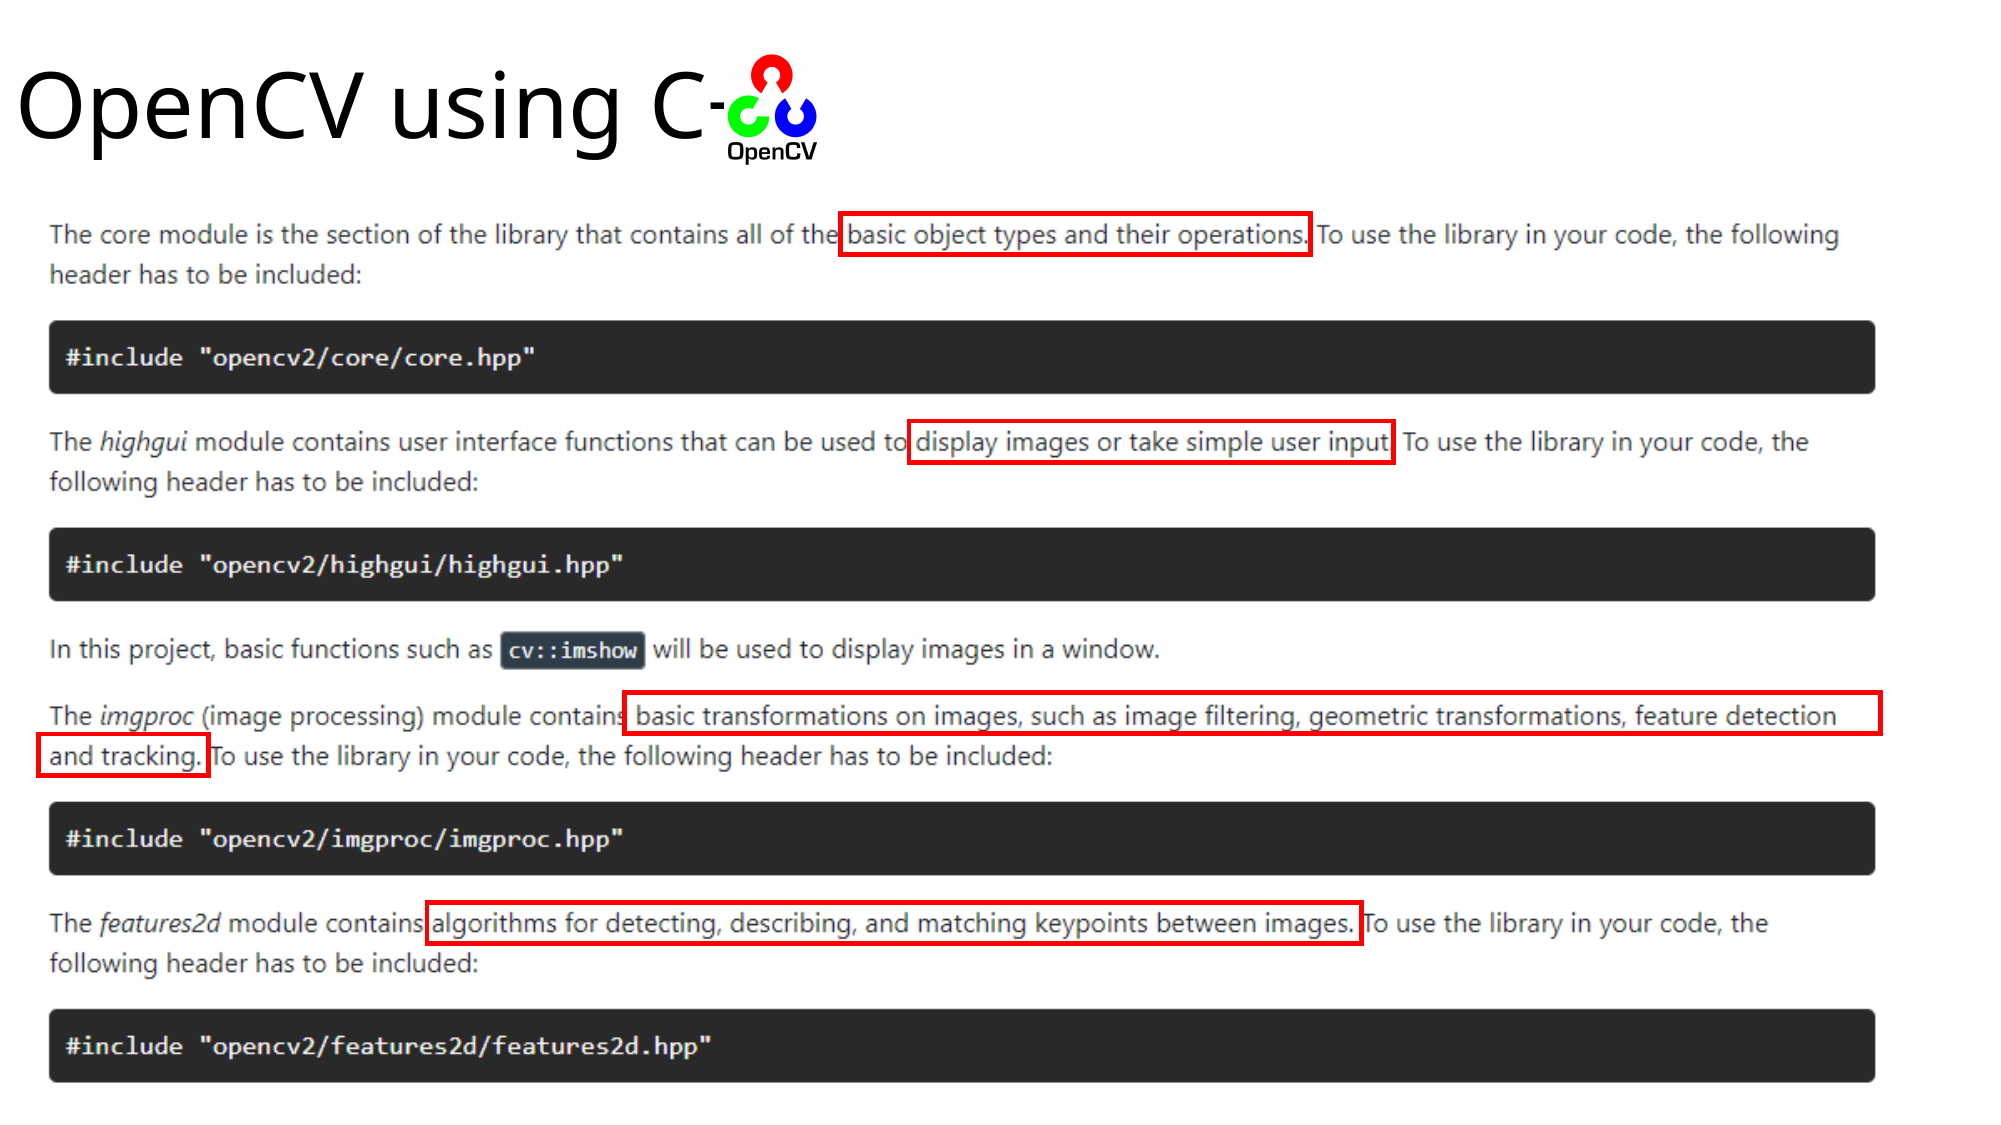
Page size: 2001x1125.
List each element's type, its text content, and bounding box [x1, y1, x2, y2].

picture [724, 52, 820, 166]
picture [11, 187, 1919, 1123]
title OpenCV using C++ [0, 0, 1725, 218]
